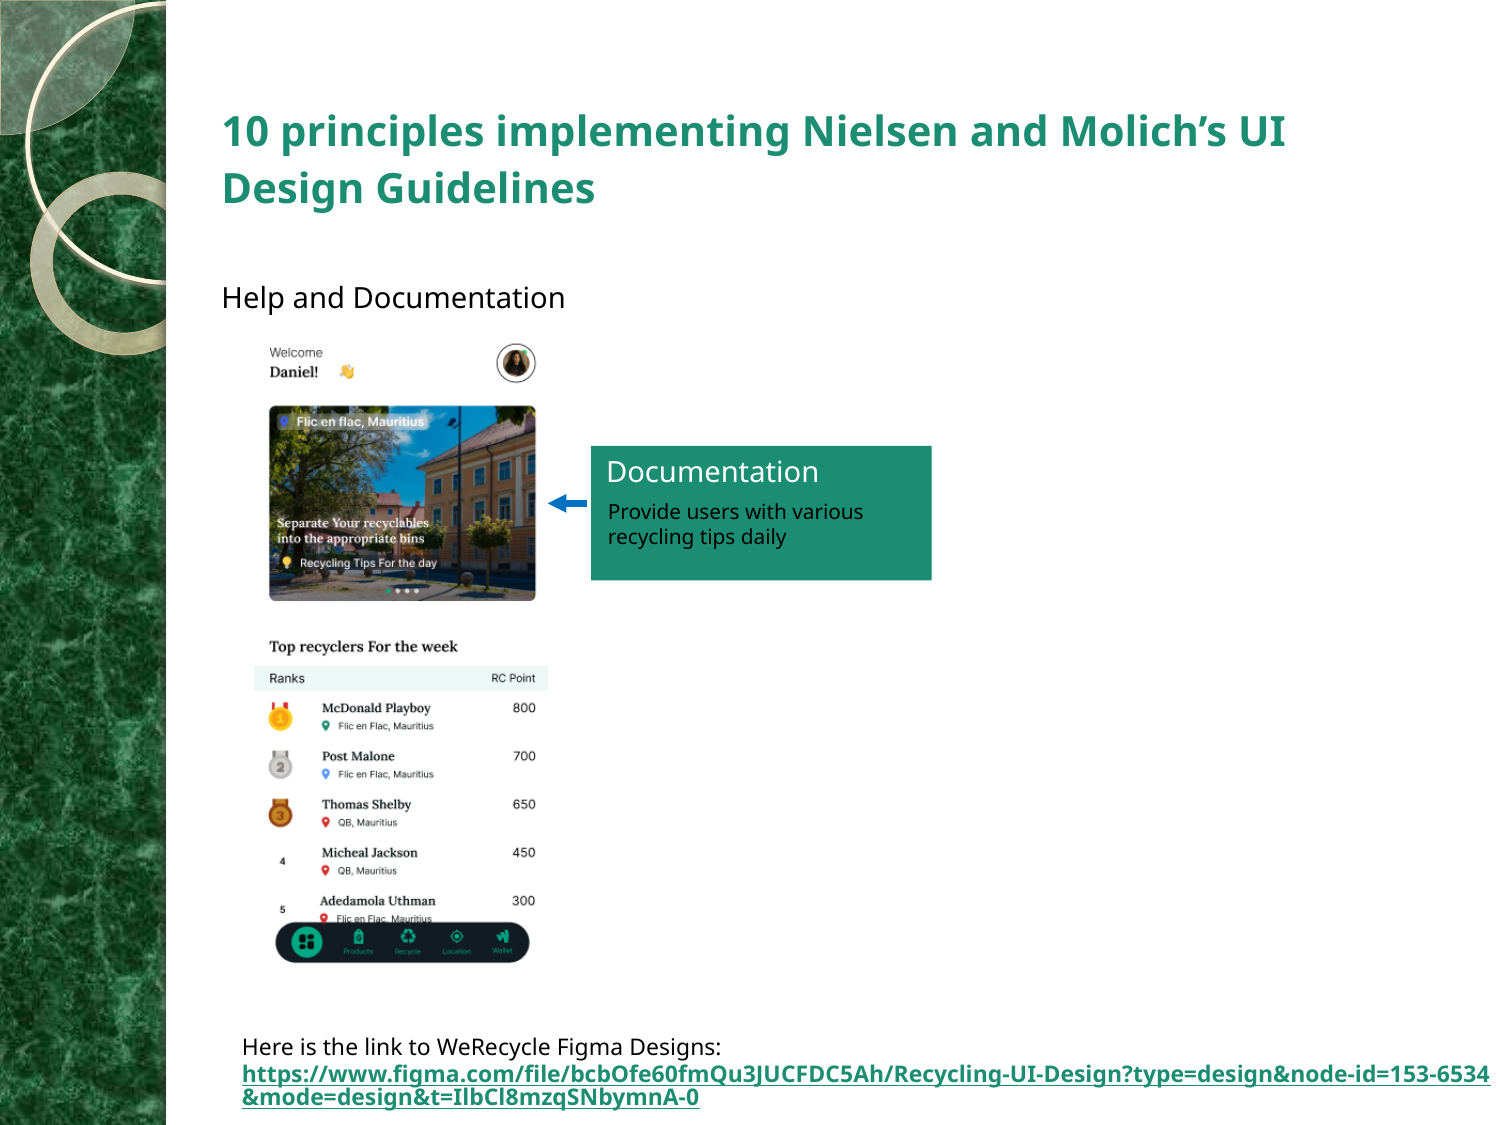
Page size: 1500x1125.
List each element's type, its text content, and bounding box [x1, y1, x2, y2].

picture [136, 0, 164, 4]
picture [253, 332, 548, 978]
text_box Here is the link to WeRecycle Figma Designs: https://www.figma.com/file/bcbOfe60fmQu3JUCFDC5Ah/Recycling-UI-Design?type=design&node-id=153-6534&mode=design&t=IlbCl8mzqSNbymnA-0 [227, 1024, 1500, 1099]
text_box Help and Documentation [206, 272, 614, 323]
picture [32, 13, 160, 207]
text_box Documentation [591, 445, 932, 581]
title 10 principles implementing Nielsen and Molich’s UI Design Guidelines [206, 77, 1341, 232]
picture [0, 134, 166, 1125]
picture [53, 241, 160, 332]
picture [62, 195, 160, 280]
text_box Provide users with various recycling tips daily [593, 491, 904, 556]
